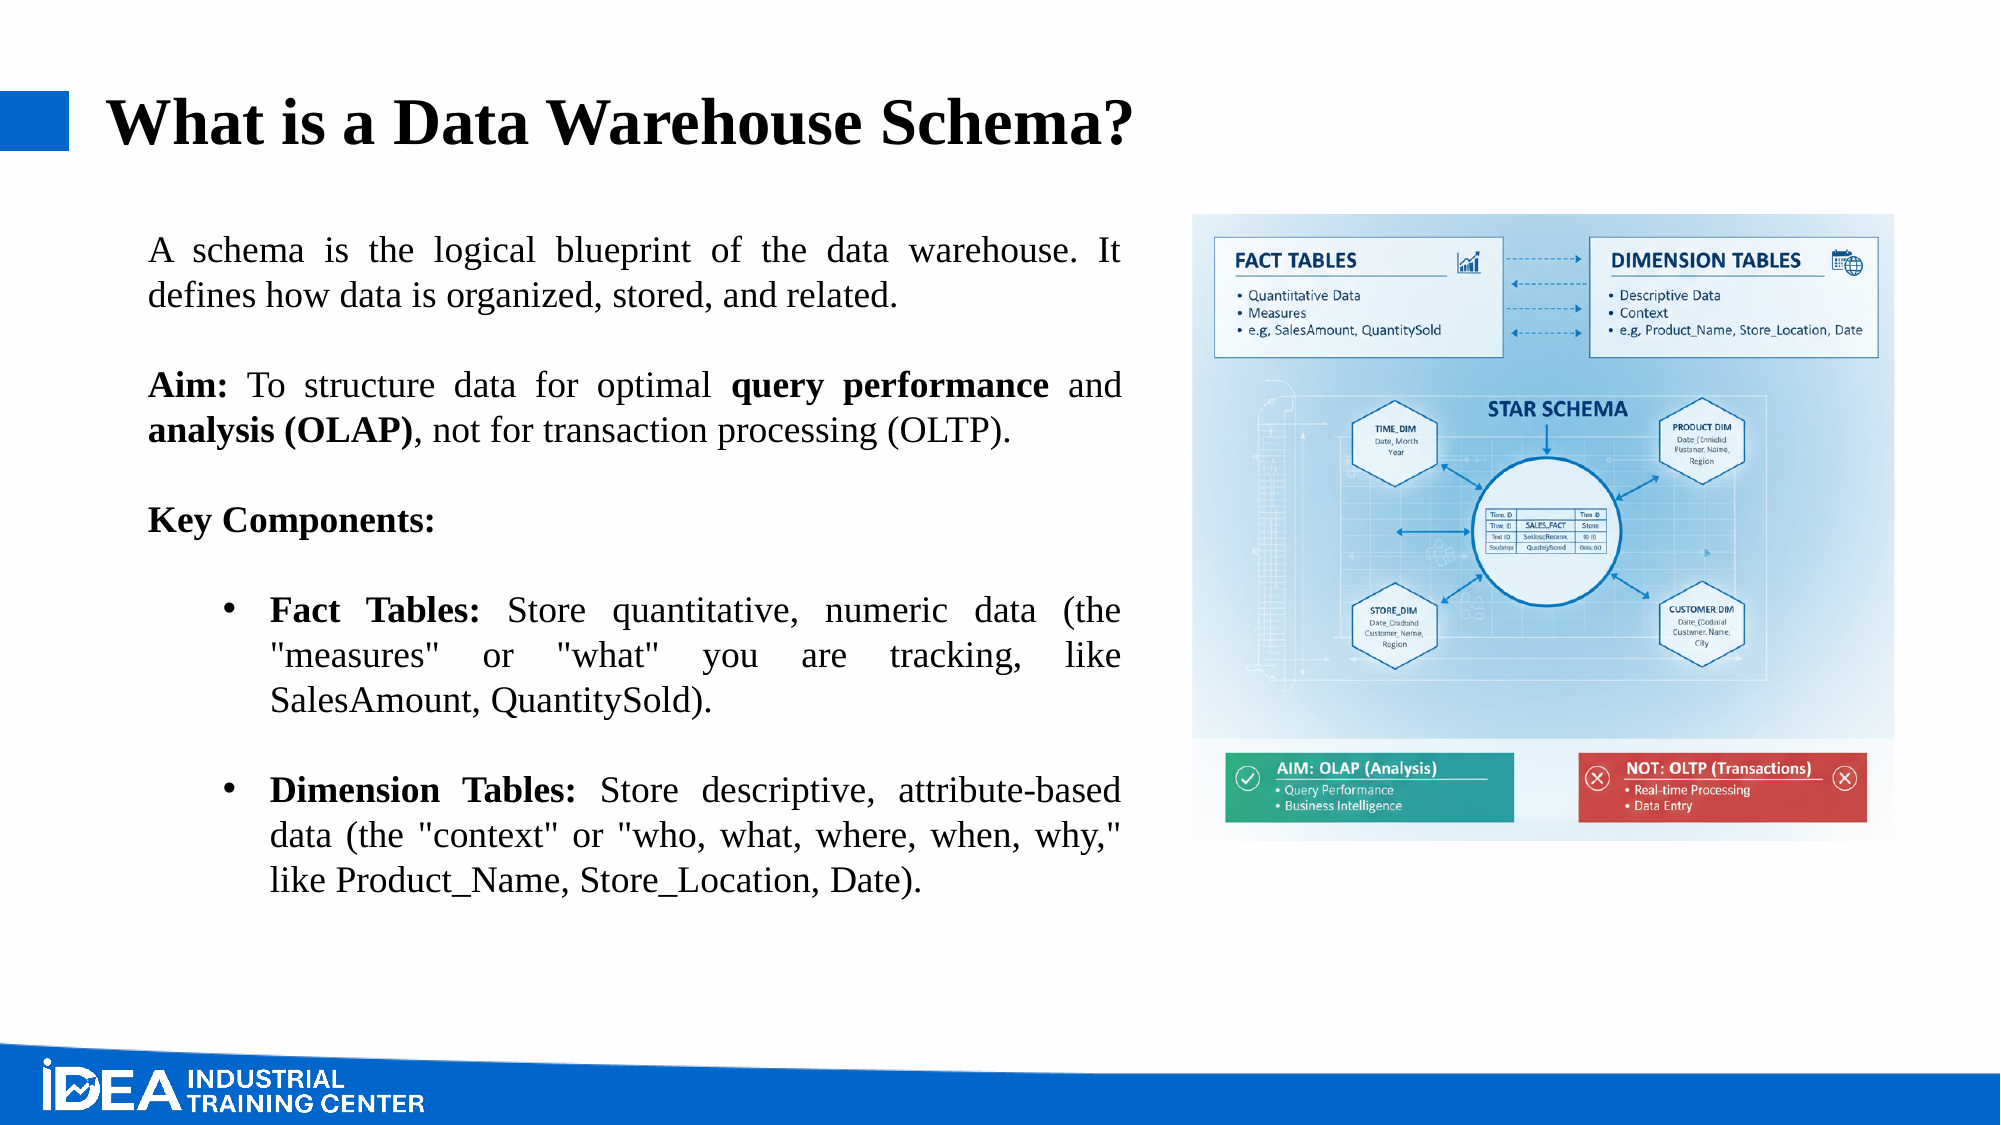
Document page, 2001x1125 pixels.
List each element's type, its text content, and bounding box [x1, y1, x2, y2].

picture [0, 1031, 2000, 1125]
title What is a Data Warehouse Schema? [105, 94, 1895, 167]
text_box A schema is the logical blueprint of the data warehouse. It defines how data is organized, stored, and related. Aim: To structure data for optimal query performance and analysis (OLAP), not for transaction processing (OLTP). Key Components: Fact Tables: Store quantitative, numeric data (the "measures" or "what" you are tracking, like SalesAmount, QuantitySold). Dimension Tables: Store descriptive, attribute-based data (the "context" or "who, what, where, when, why," like Product_Name, Store_Location, Date). [132, 217, 1138, 908]
picture [0, 91, 69, 151]
picture [1192, 214, 1895, 841]
